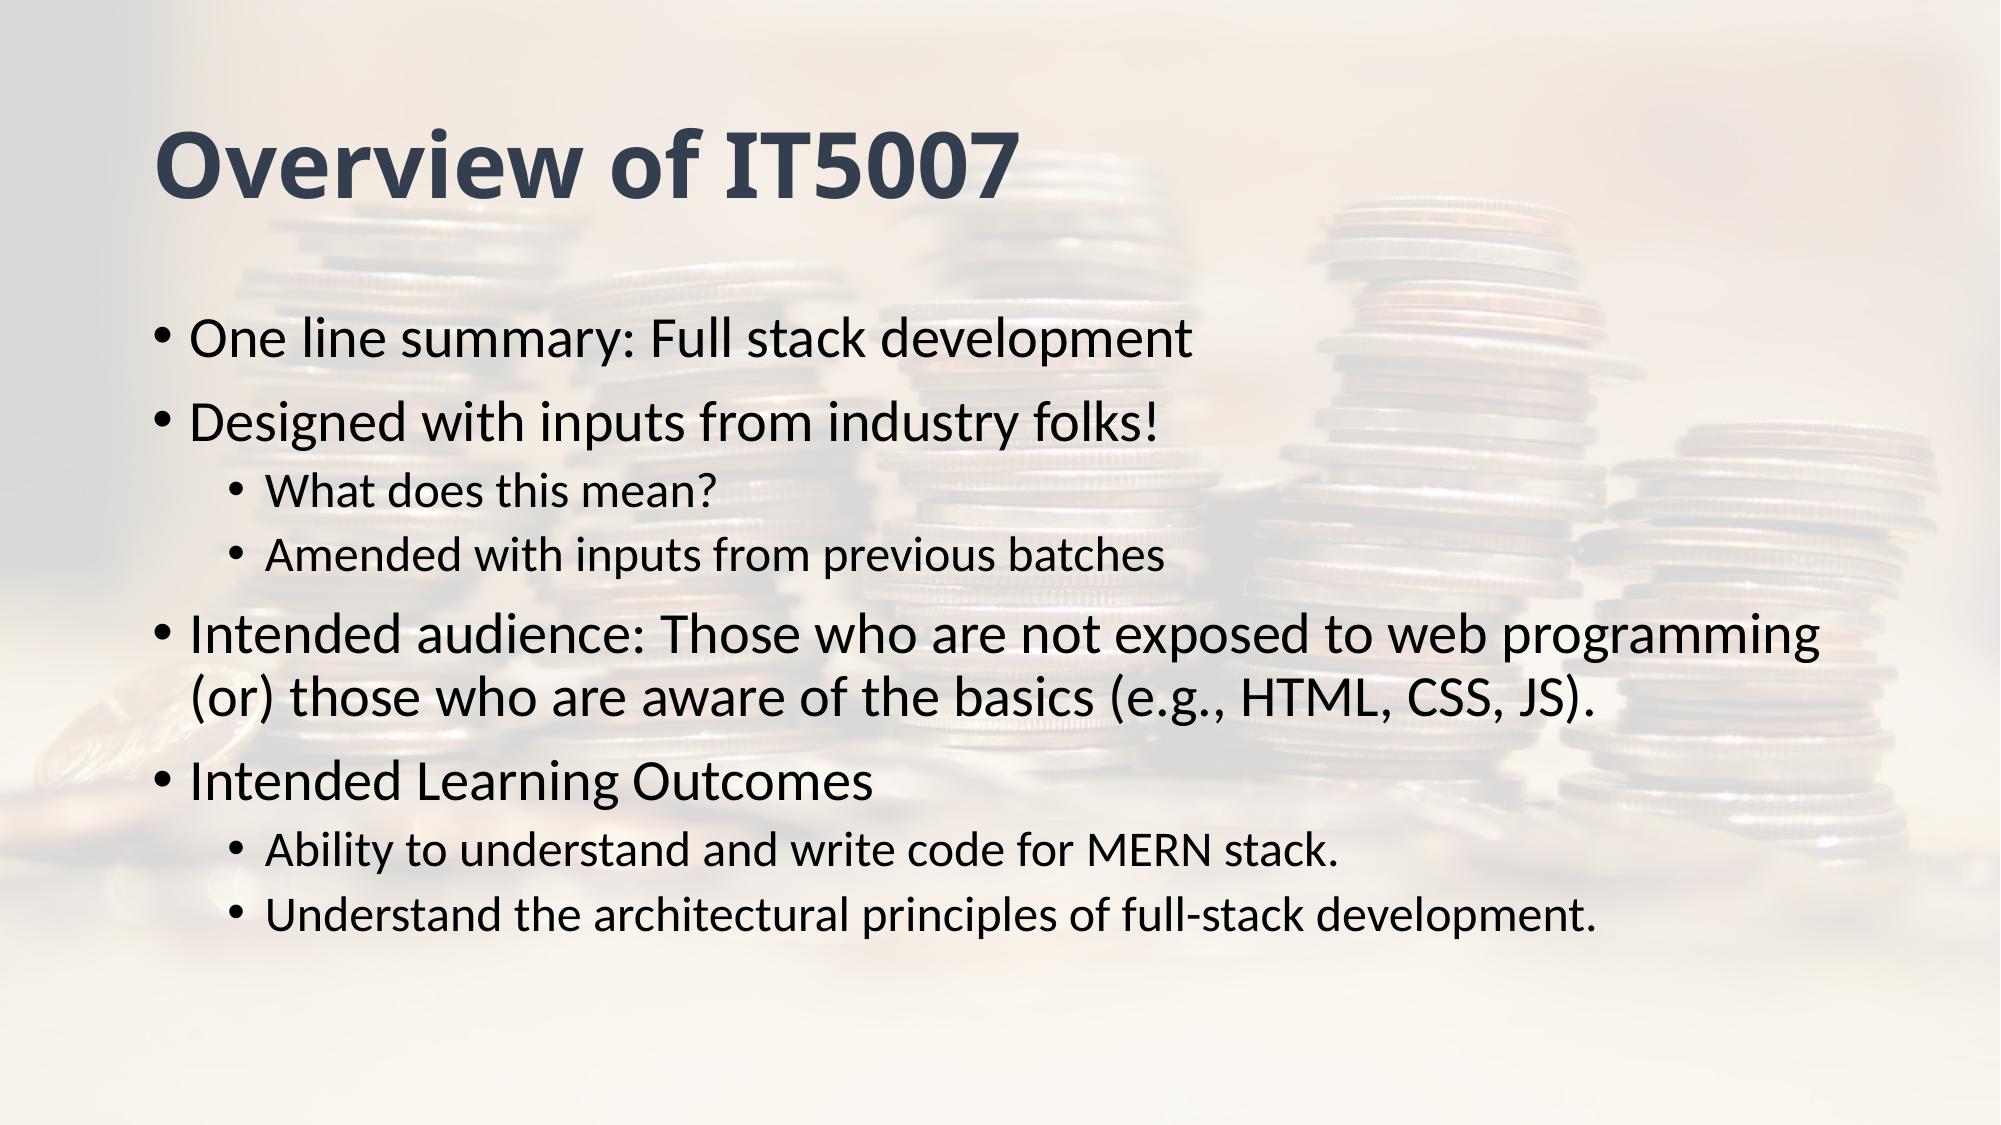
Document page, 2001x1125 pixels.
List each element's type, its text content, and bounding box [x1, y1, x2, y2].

list One line summary: Full stack development Designed with inputs from industry folks! What does this mean? Amended with inputs from previous batches Intended audience: Those who are not exposed to web programming (or) those who are aware of the basics (e.g., HTML, CSS, JS). Intended Learning Outcomes Ability to understand and write code for MERN stack. Understand the architectural principles of full-stack development. [137, 299, 1863, 1014]
title Overview of IT5007 [137, 59, 1863, 278]
